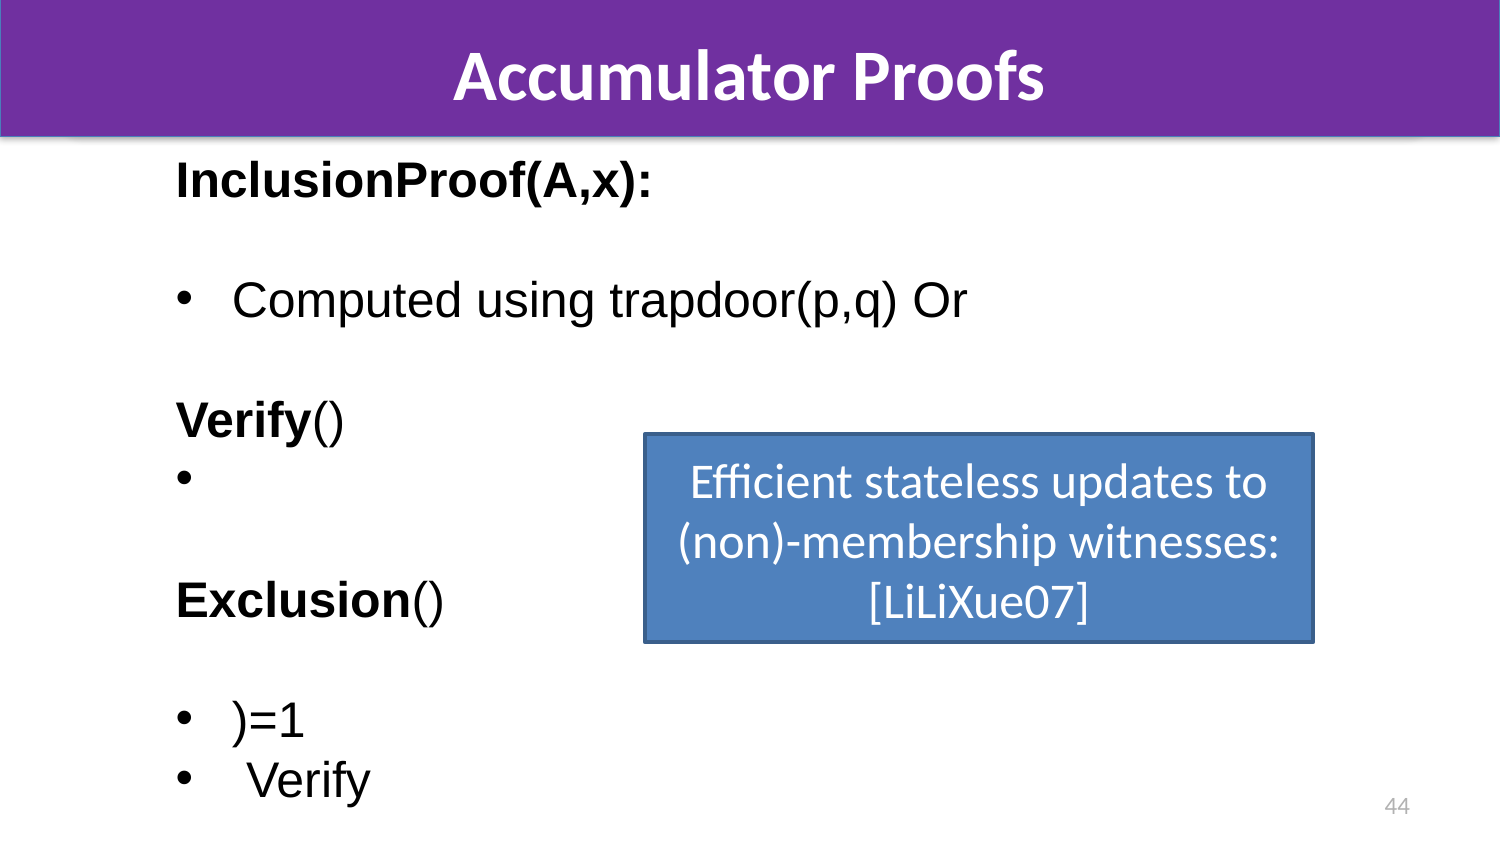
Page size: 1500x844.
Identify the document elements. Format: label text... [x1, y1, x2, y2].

text_box Efficient stateless updates to (non)-membership witnesses: [LiLiXue07] [643, 432, 1315, 644]
slide_number 44 [1074, 782, 1425, 827]
title Accumulator Proofs [75, 20, 1425, 123]
